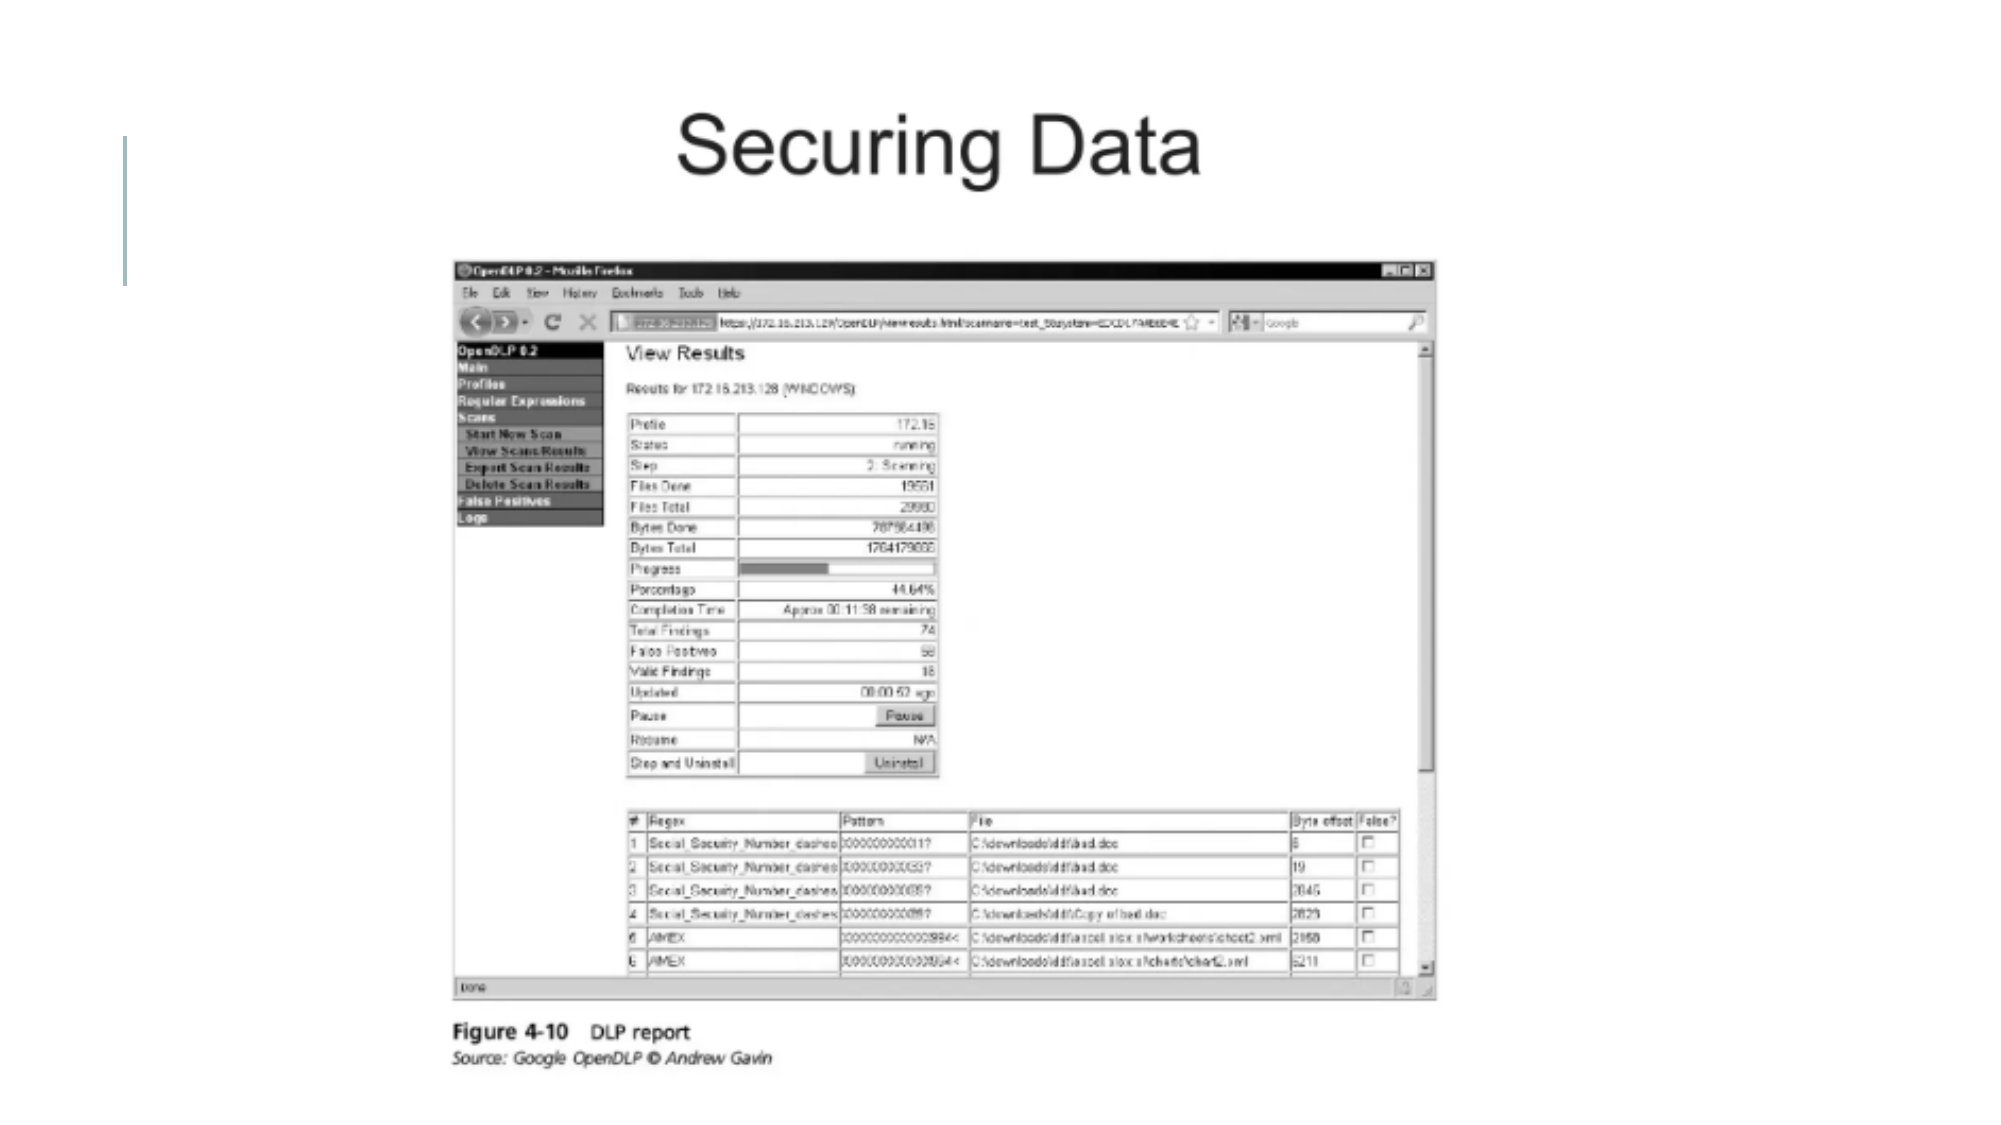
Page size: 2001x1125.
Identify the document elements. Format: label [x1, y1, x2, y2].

list [370, 70, 1494, 1099]
